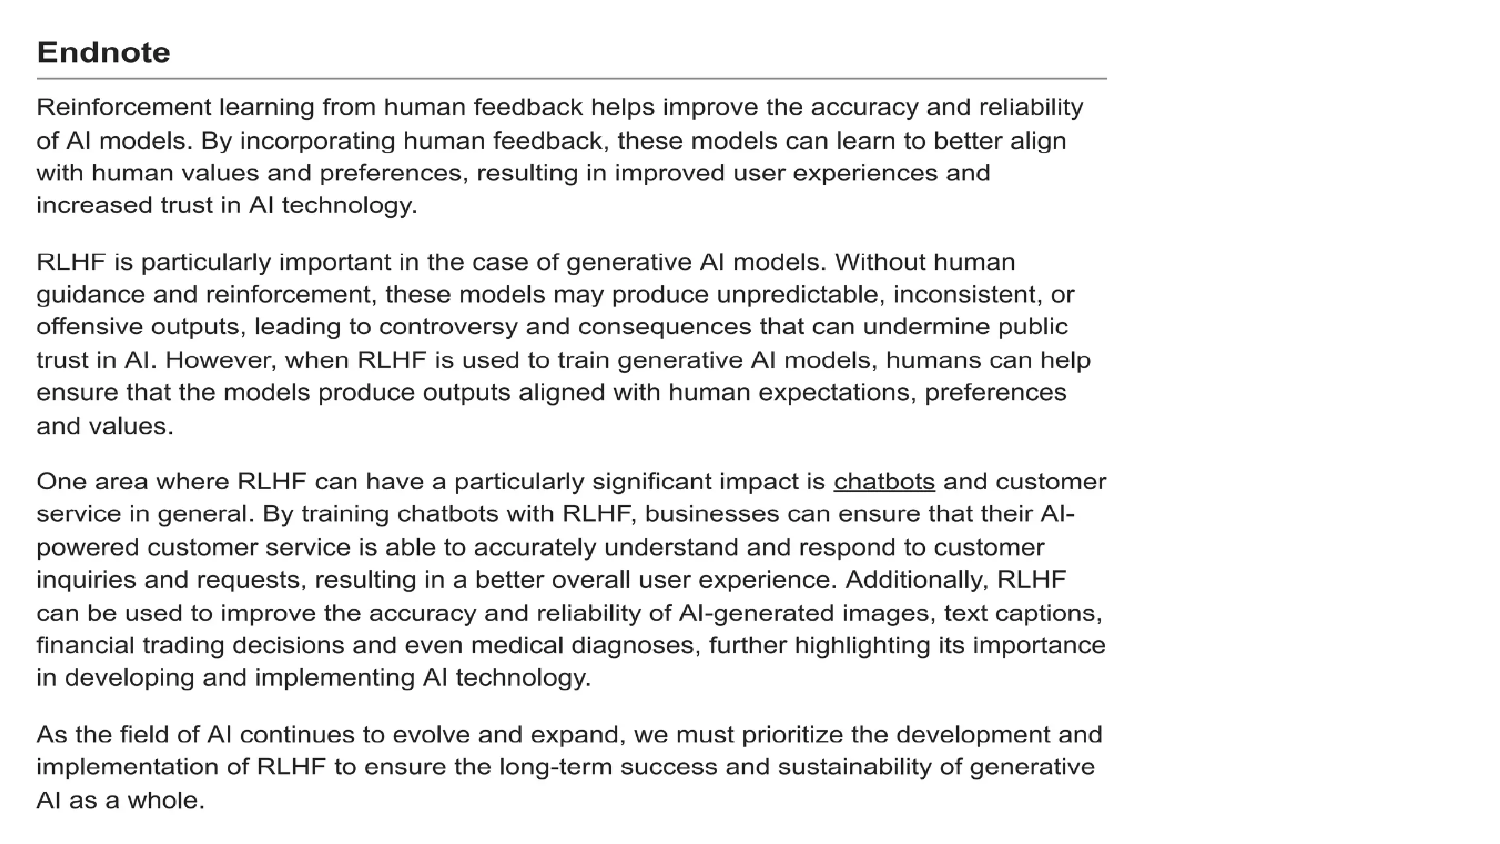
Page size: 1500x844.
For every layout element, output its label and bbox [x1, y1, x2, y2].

picture [24, 24, 1130, 819]
